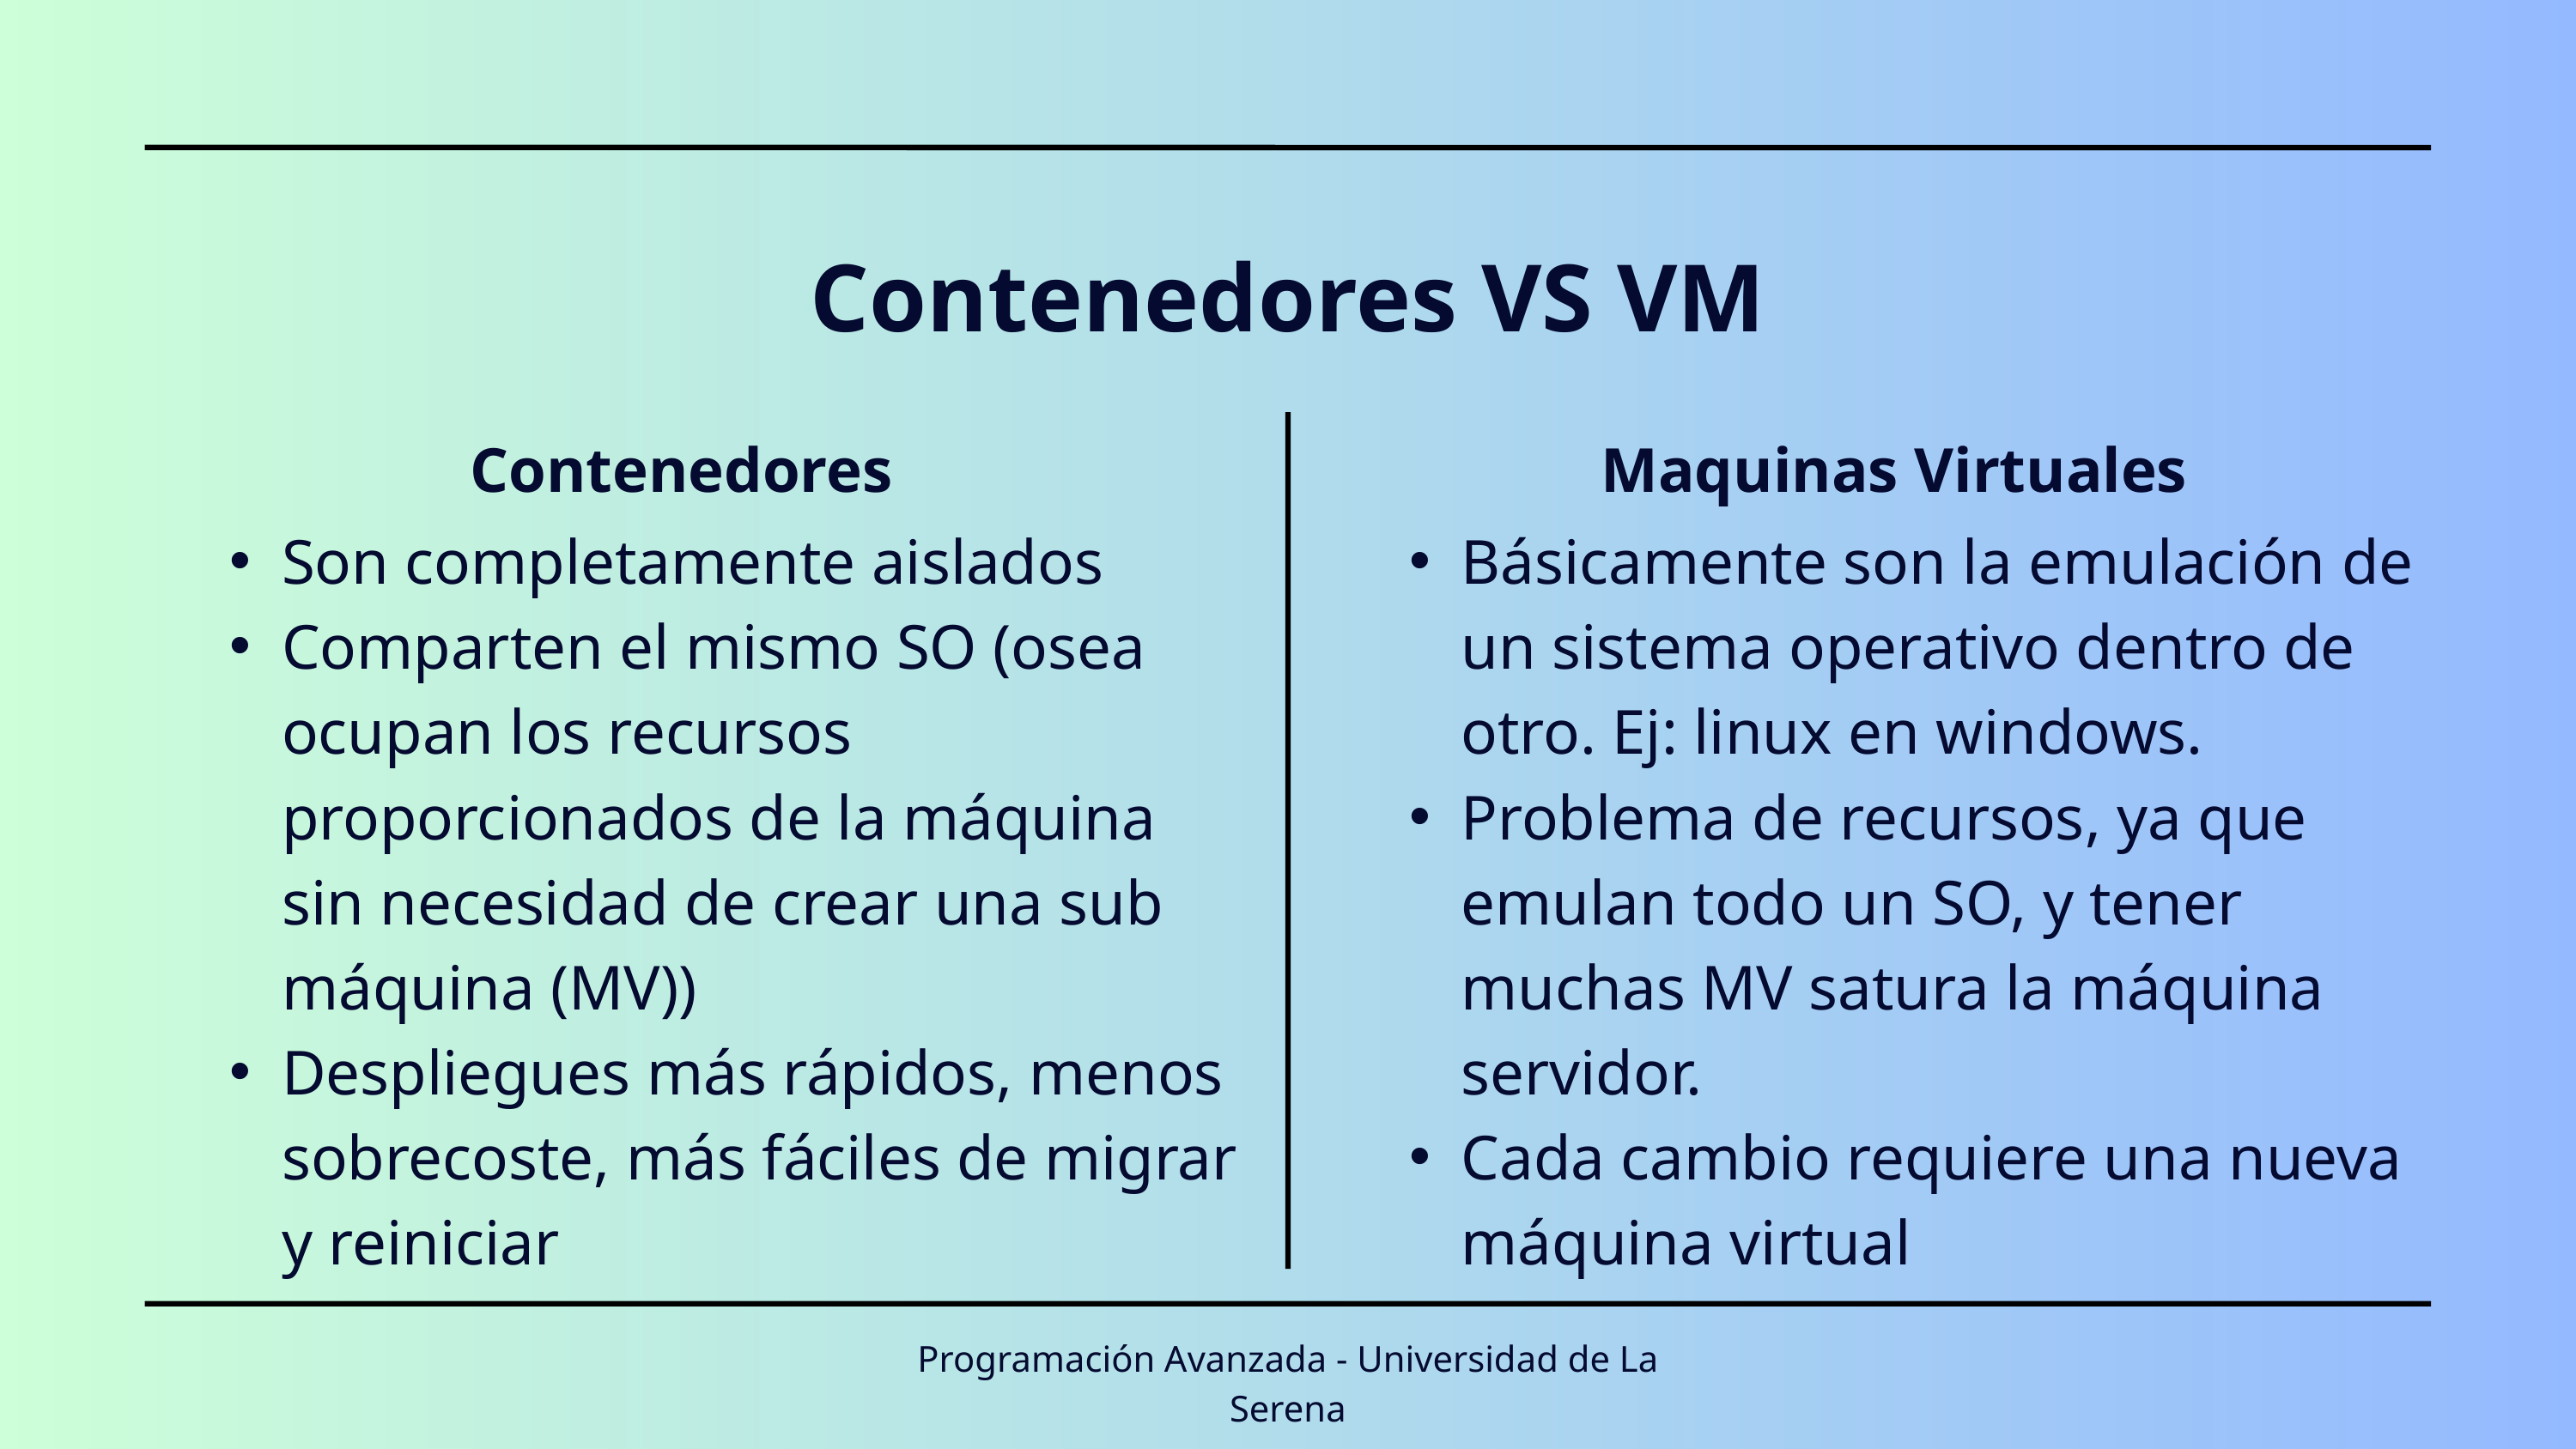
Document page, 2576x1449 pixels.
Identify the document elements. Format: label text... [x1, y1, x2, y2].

text_box Son completamente aislados Comparten el mismo SO (osea ocupan los recursos proporcionados de la máquina sin necesidad de crear una sub máquina (MV)) Despliegues más rápidos, menos sobrecoste, más fáciles de migrar y reiniciar [178, 511, 1252, 1277]
text_box Contenedores VS VM [809, 220, 1767, 351]
text_box Maquinas Virtuales [1358, 419, 2431, 505]
text_box Programación Avanzada - Universidad de La Serena [858, 1329, 1718, 1429]
text_box Básicamente son la emulación de un sistema operativo dentro de otro. Ej: linux en windows. Problema de recursos, ya que emulan todo un SO, y tener muchas MV satura la máquina servidor. Cada cambio requiere una nueva máquina virtual [1358, 511, 2431, 1277]
text_box Contenedores [145, 419, 1218, 505]
